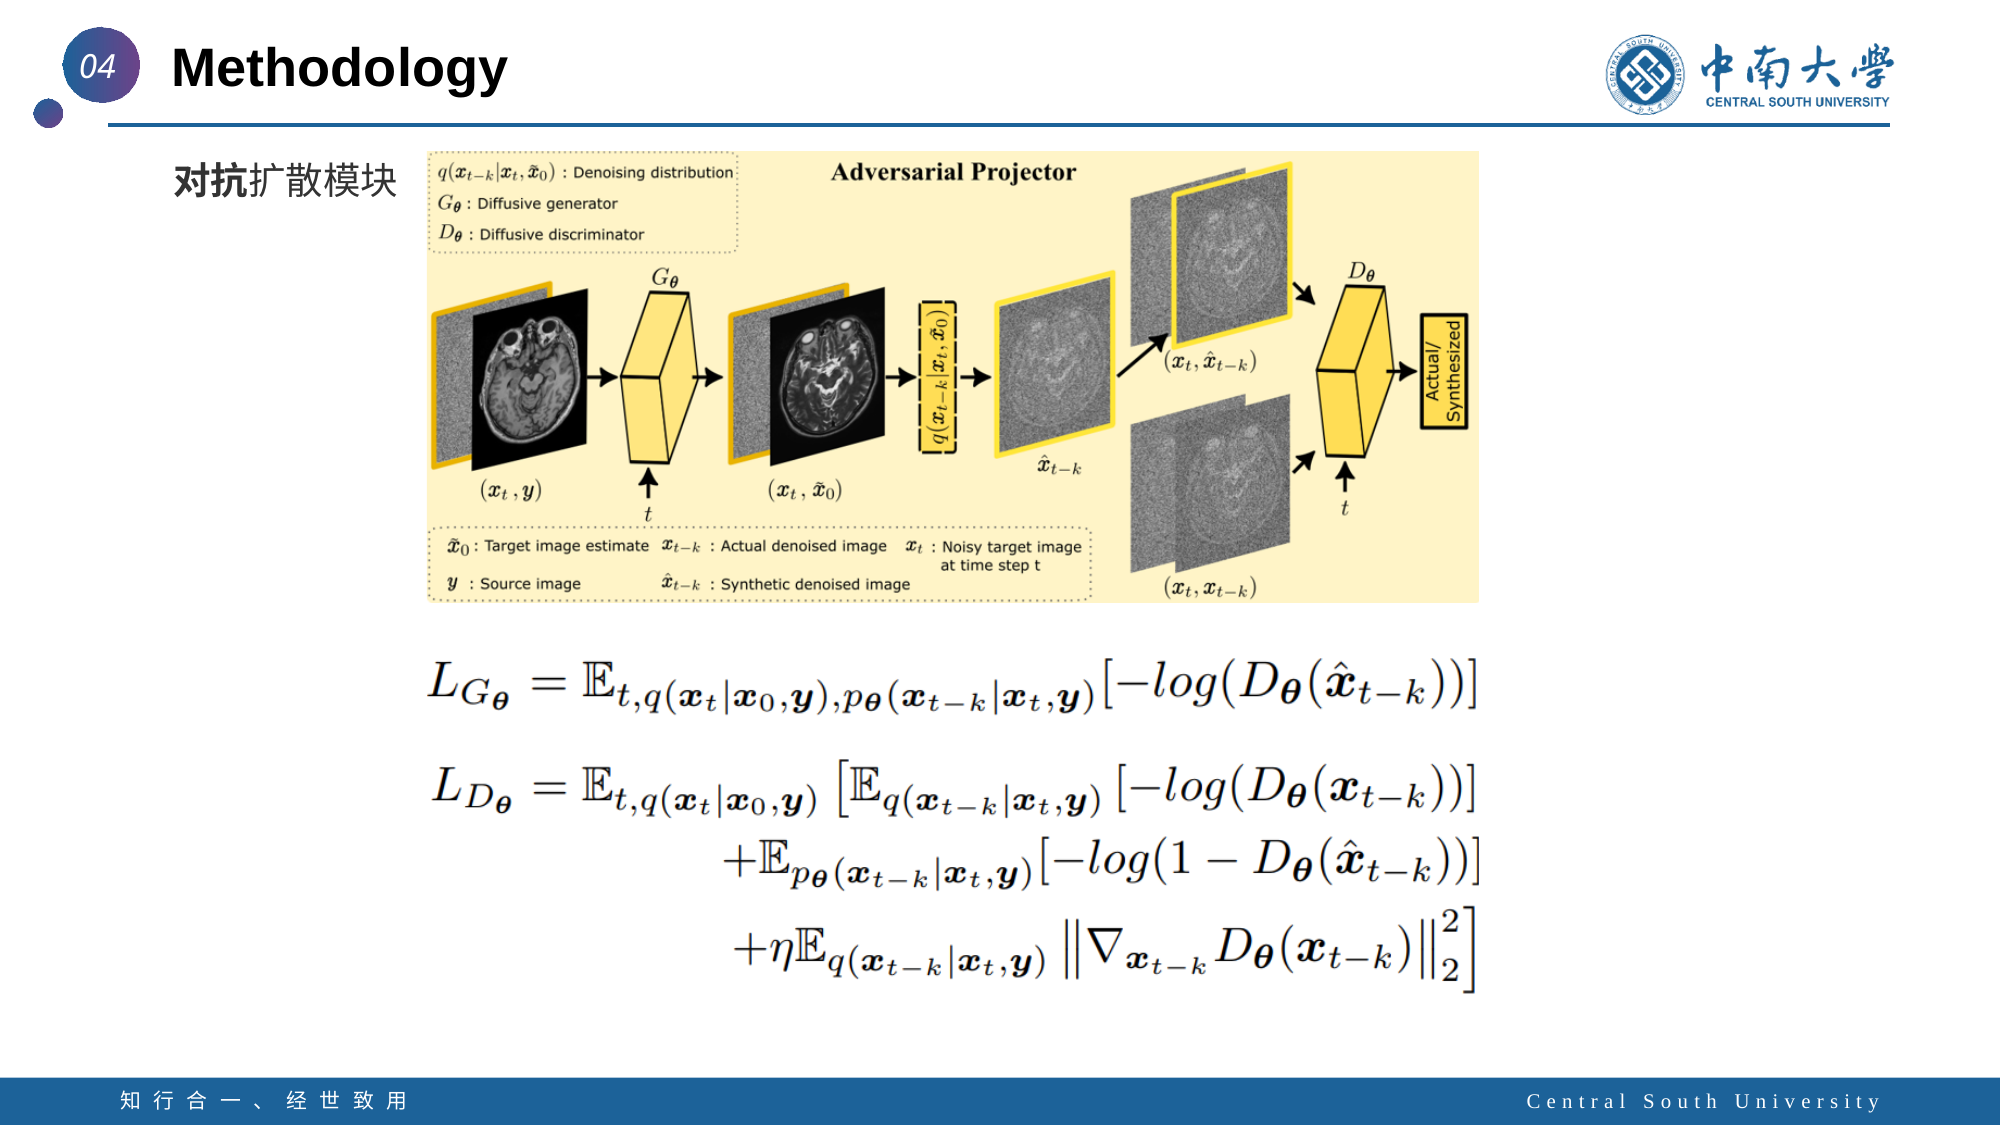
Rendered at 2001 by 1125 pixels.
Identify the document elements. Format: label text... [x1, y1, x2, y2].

picture [426, 645, 1479, 728]
text_box [158, 0, 1050, 118]
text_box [33, 26, 153, 128]
picture [1595, 28, 1907, 121]
text_box Methodology [171, 23, 1063, 107]
picture [426, 751, 1479, 1001]
text_box 对抗扩散模块 [158, 126, 415, 209]
text_box [0, 1077, 2000, 1125]
picture [426, 151, 1479, 603]
text_box Central South University [1511, 1080, 1894, 1120]
text_box 知行合一、经世致用 [105, 1080, 423, 1120]
